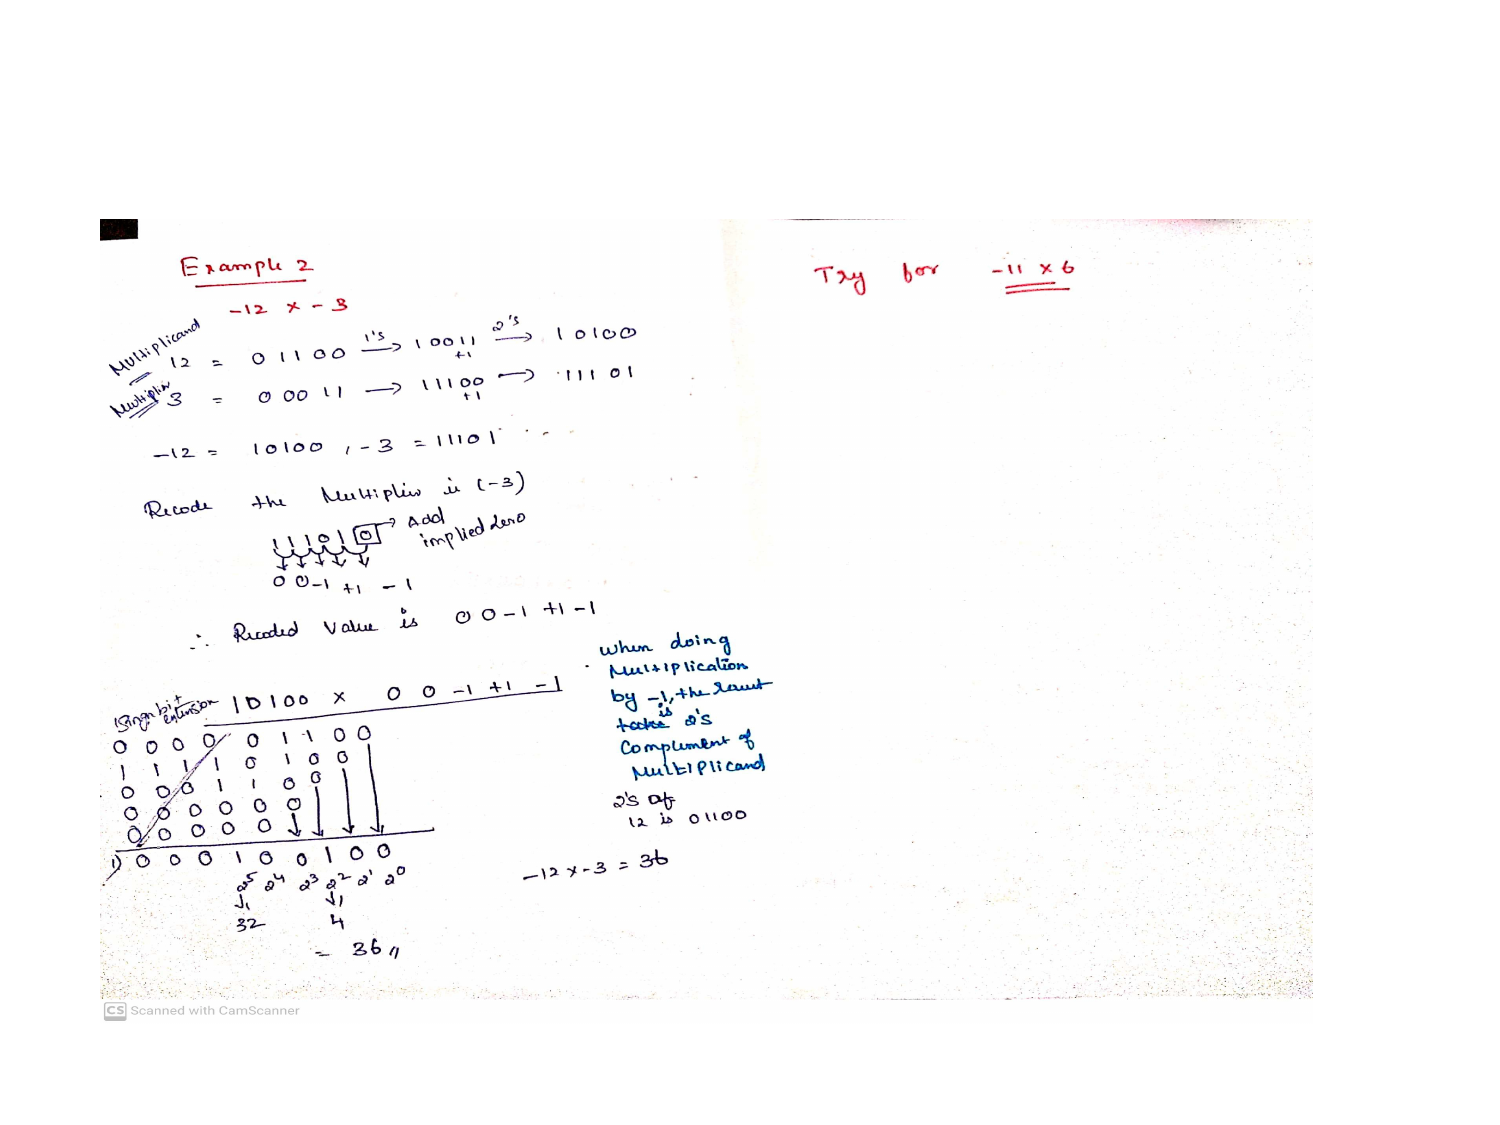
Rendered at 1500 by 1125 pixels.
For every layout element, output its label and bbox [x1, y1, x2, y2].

list [100, 219, 1314, 1024]
